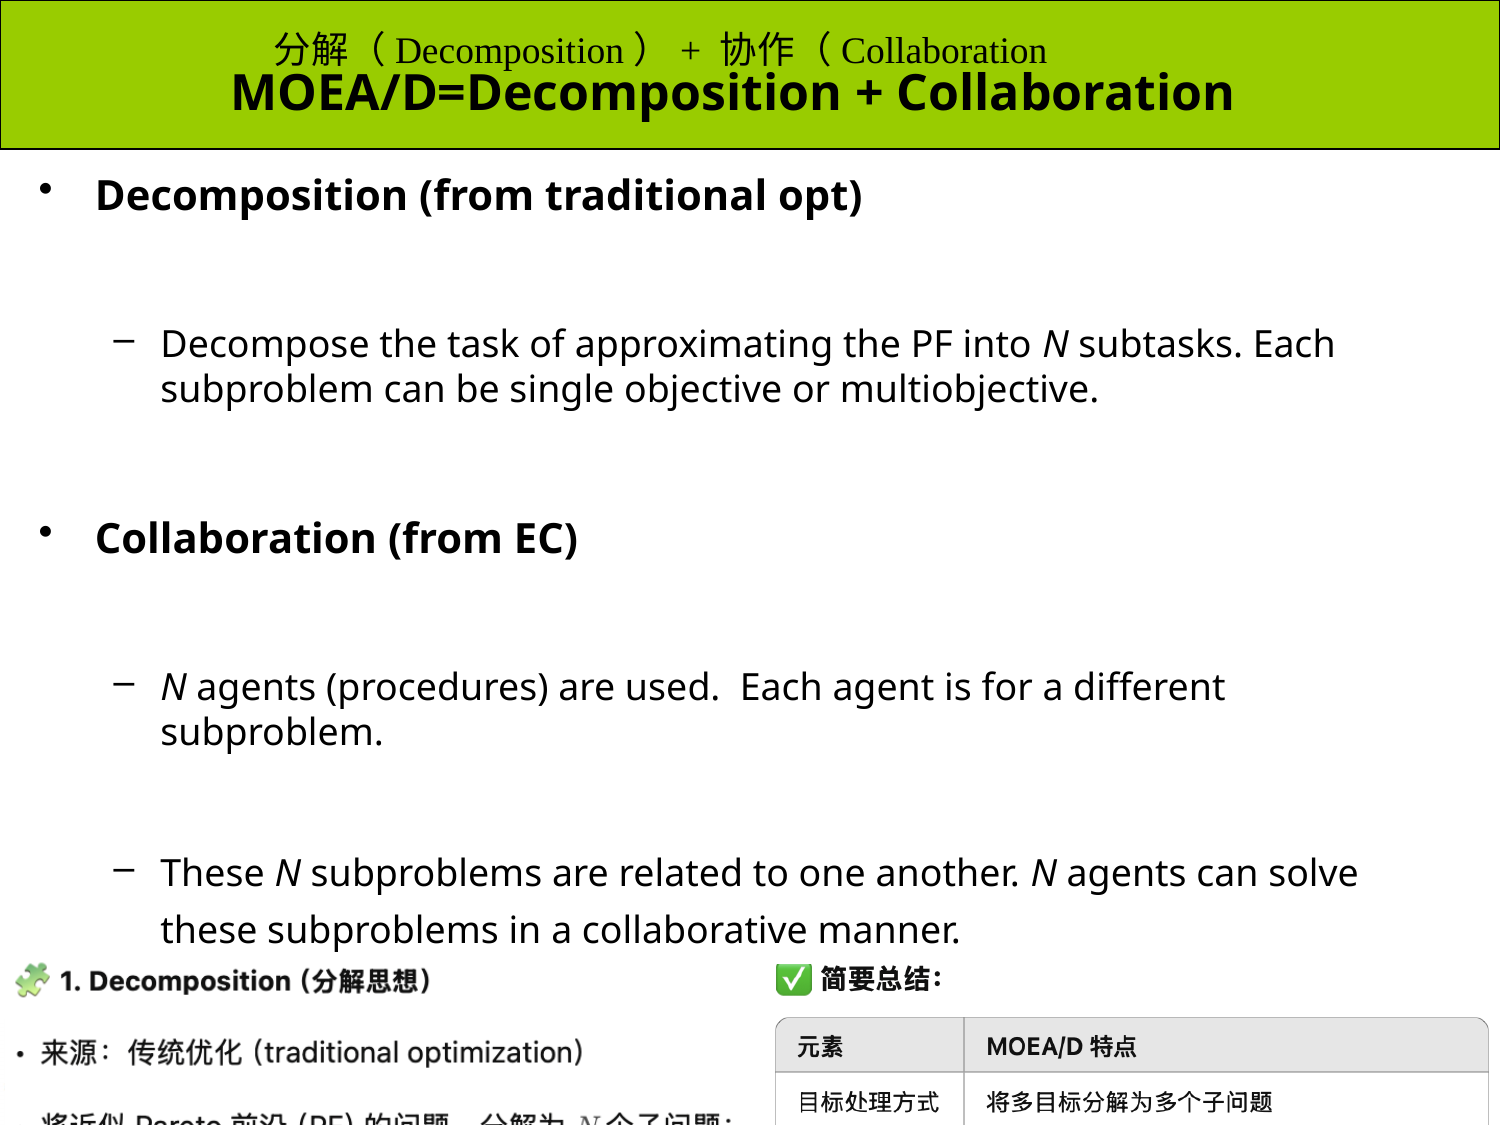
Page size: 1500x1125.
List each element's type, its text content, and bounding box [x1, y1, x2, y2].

title MOEA/D=Decomposition + Collaboration [64, 19, 1415, 160]
picture [0, 952, 1489, 1125]
list Decomposition (from traditional opt) Decompose the task of approximating the PF into N subtasks. Each subproblem can be single objective or multiobjective. Collaboration (from EC) N agents (procedures) are used. Each agent is for a different subproblem. These N subproblems are related to one another. N agents can solve these subproblems in a collaborative manner. [23, 160, 1442, 847]
text_box 分解（Decomposition）+ 协作（Collaboration [258, 18, 1269, 79]
